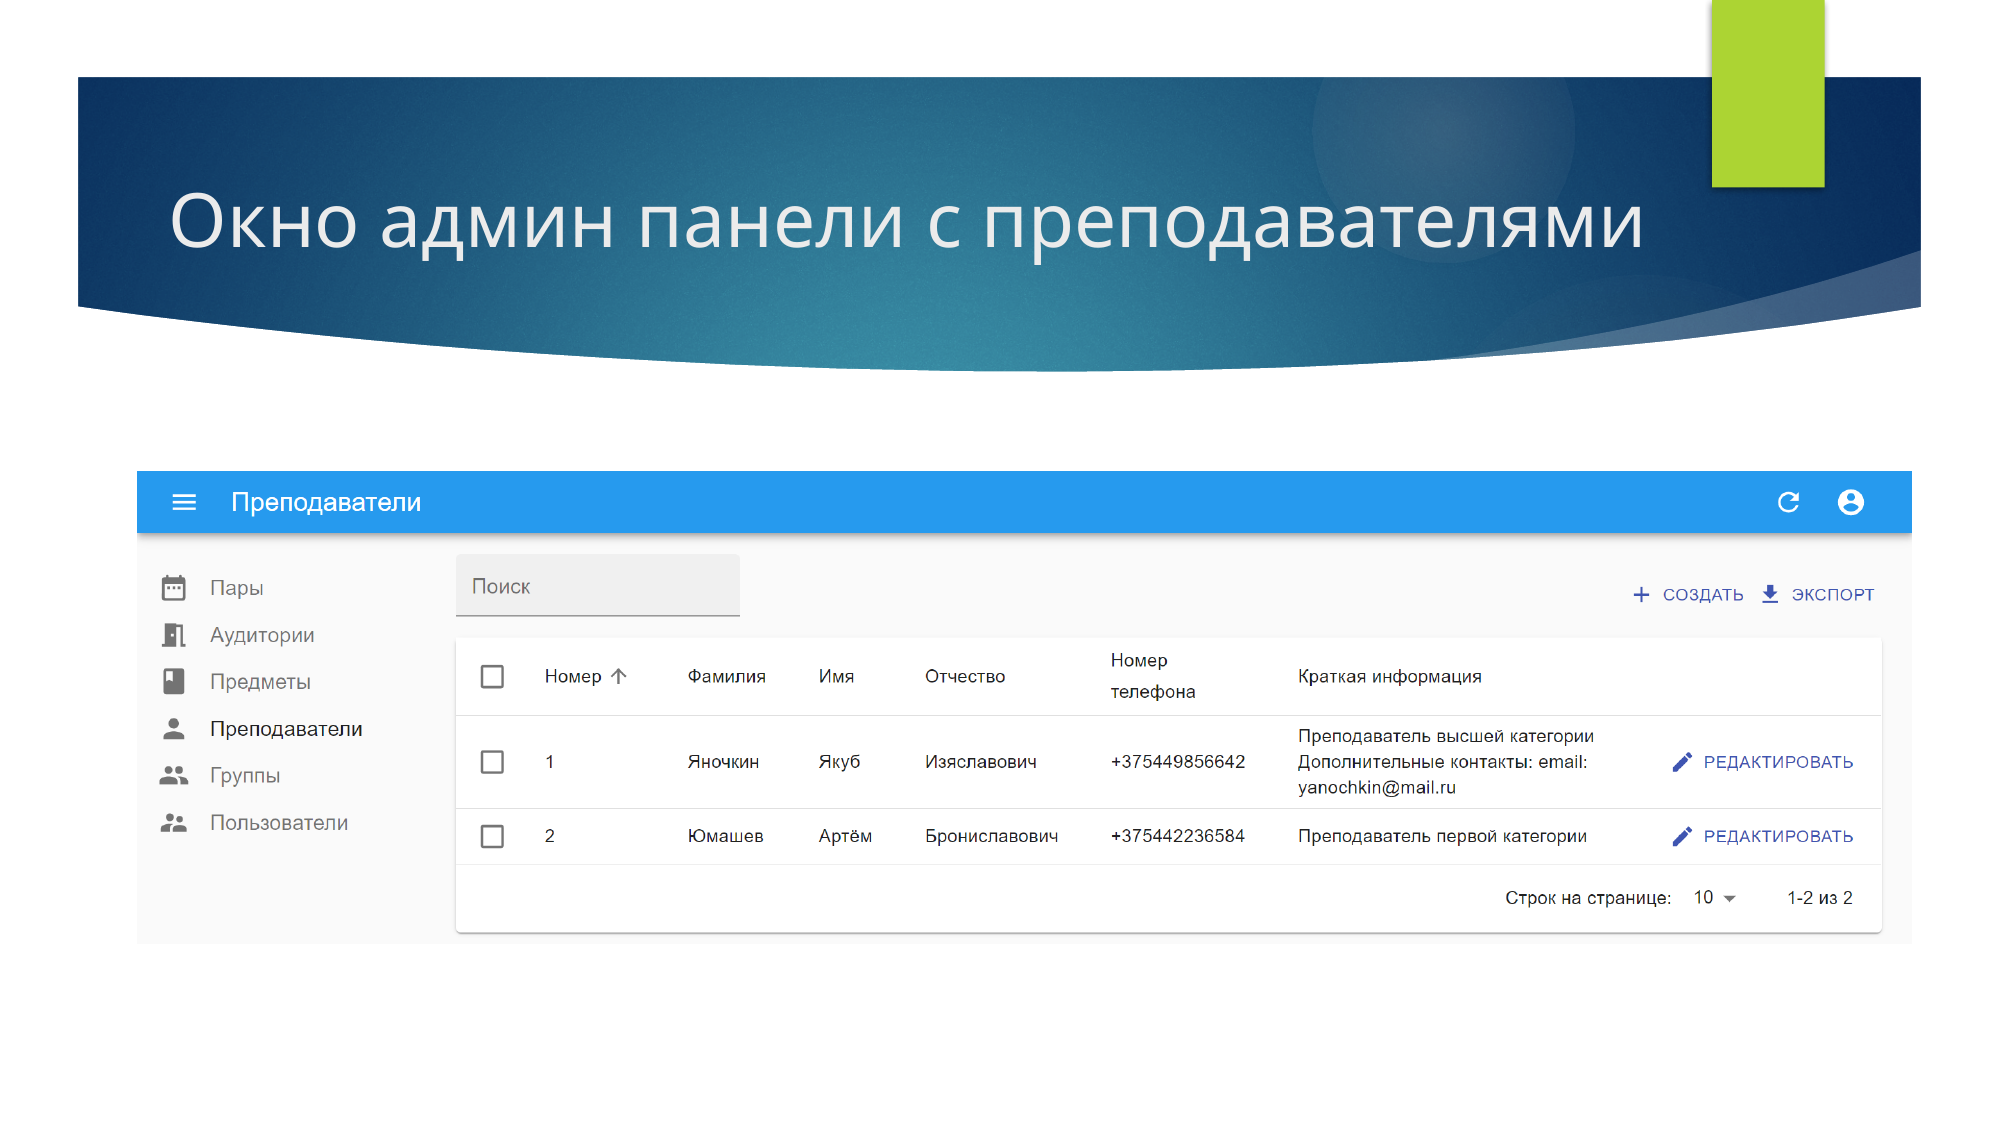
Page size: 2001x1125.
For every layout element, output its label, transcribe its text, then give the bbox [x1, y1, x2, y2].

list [136, 470, 1912, 944]
title Окно админ панели с преподавателями [52, 159, 1764, 276]
